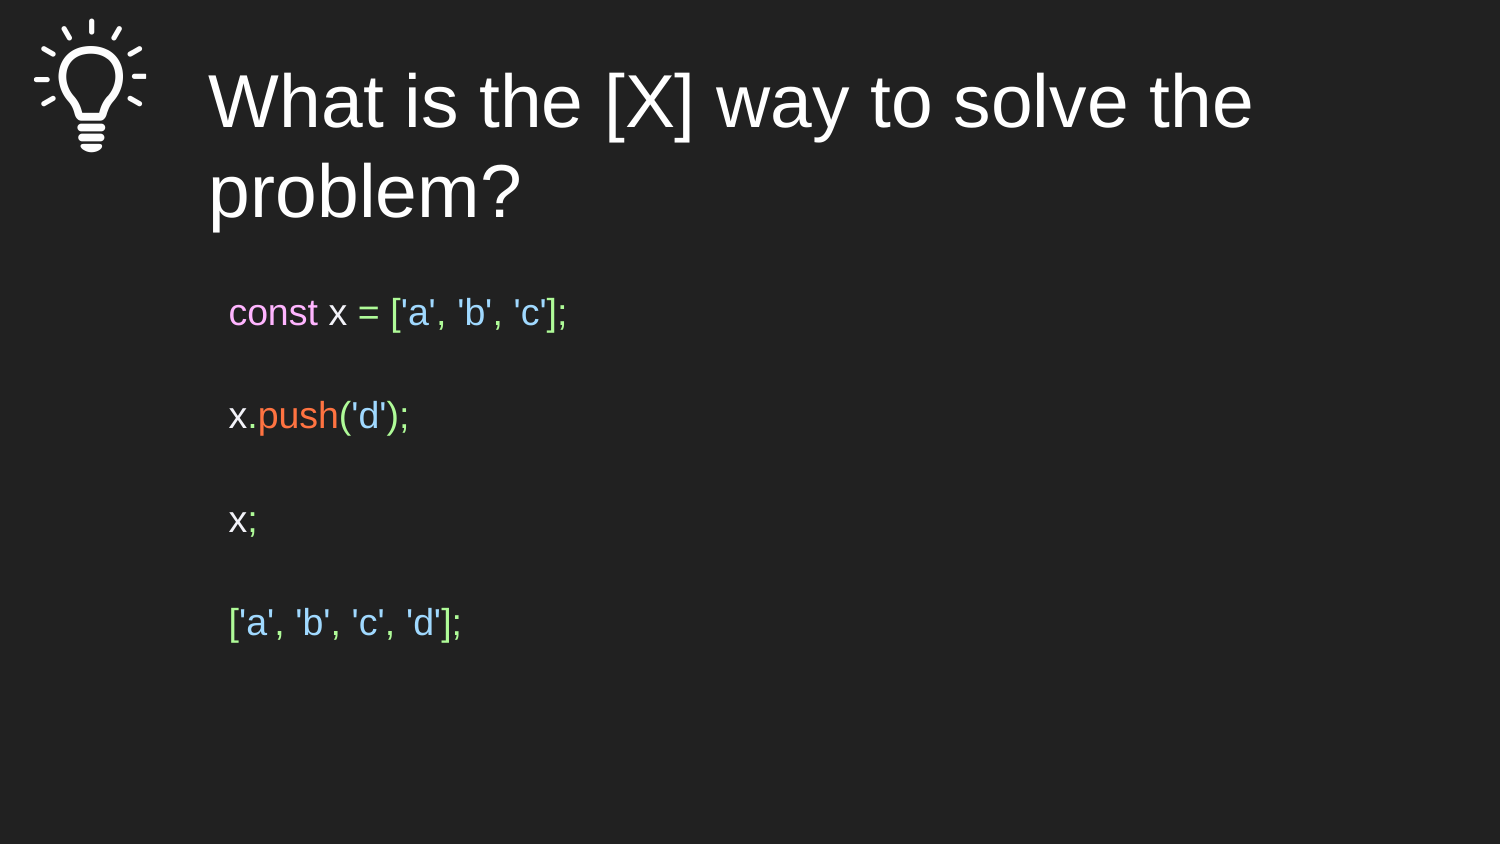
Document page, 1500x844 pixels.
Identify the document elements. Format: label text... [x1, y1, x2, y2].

text_box const x = ['a', 'b', 'c']; x.push('d'); x; ['a', 'b', 'c', 'd']; [213, 266, 1287, 587]
title What is the [X] way to solve the problem? [193, 37, 1366, 202]
picture [33, 16, 147, 156]
